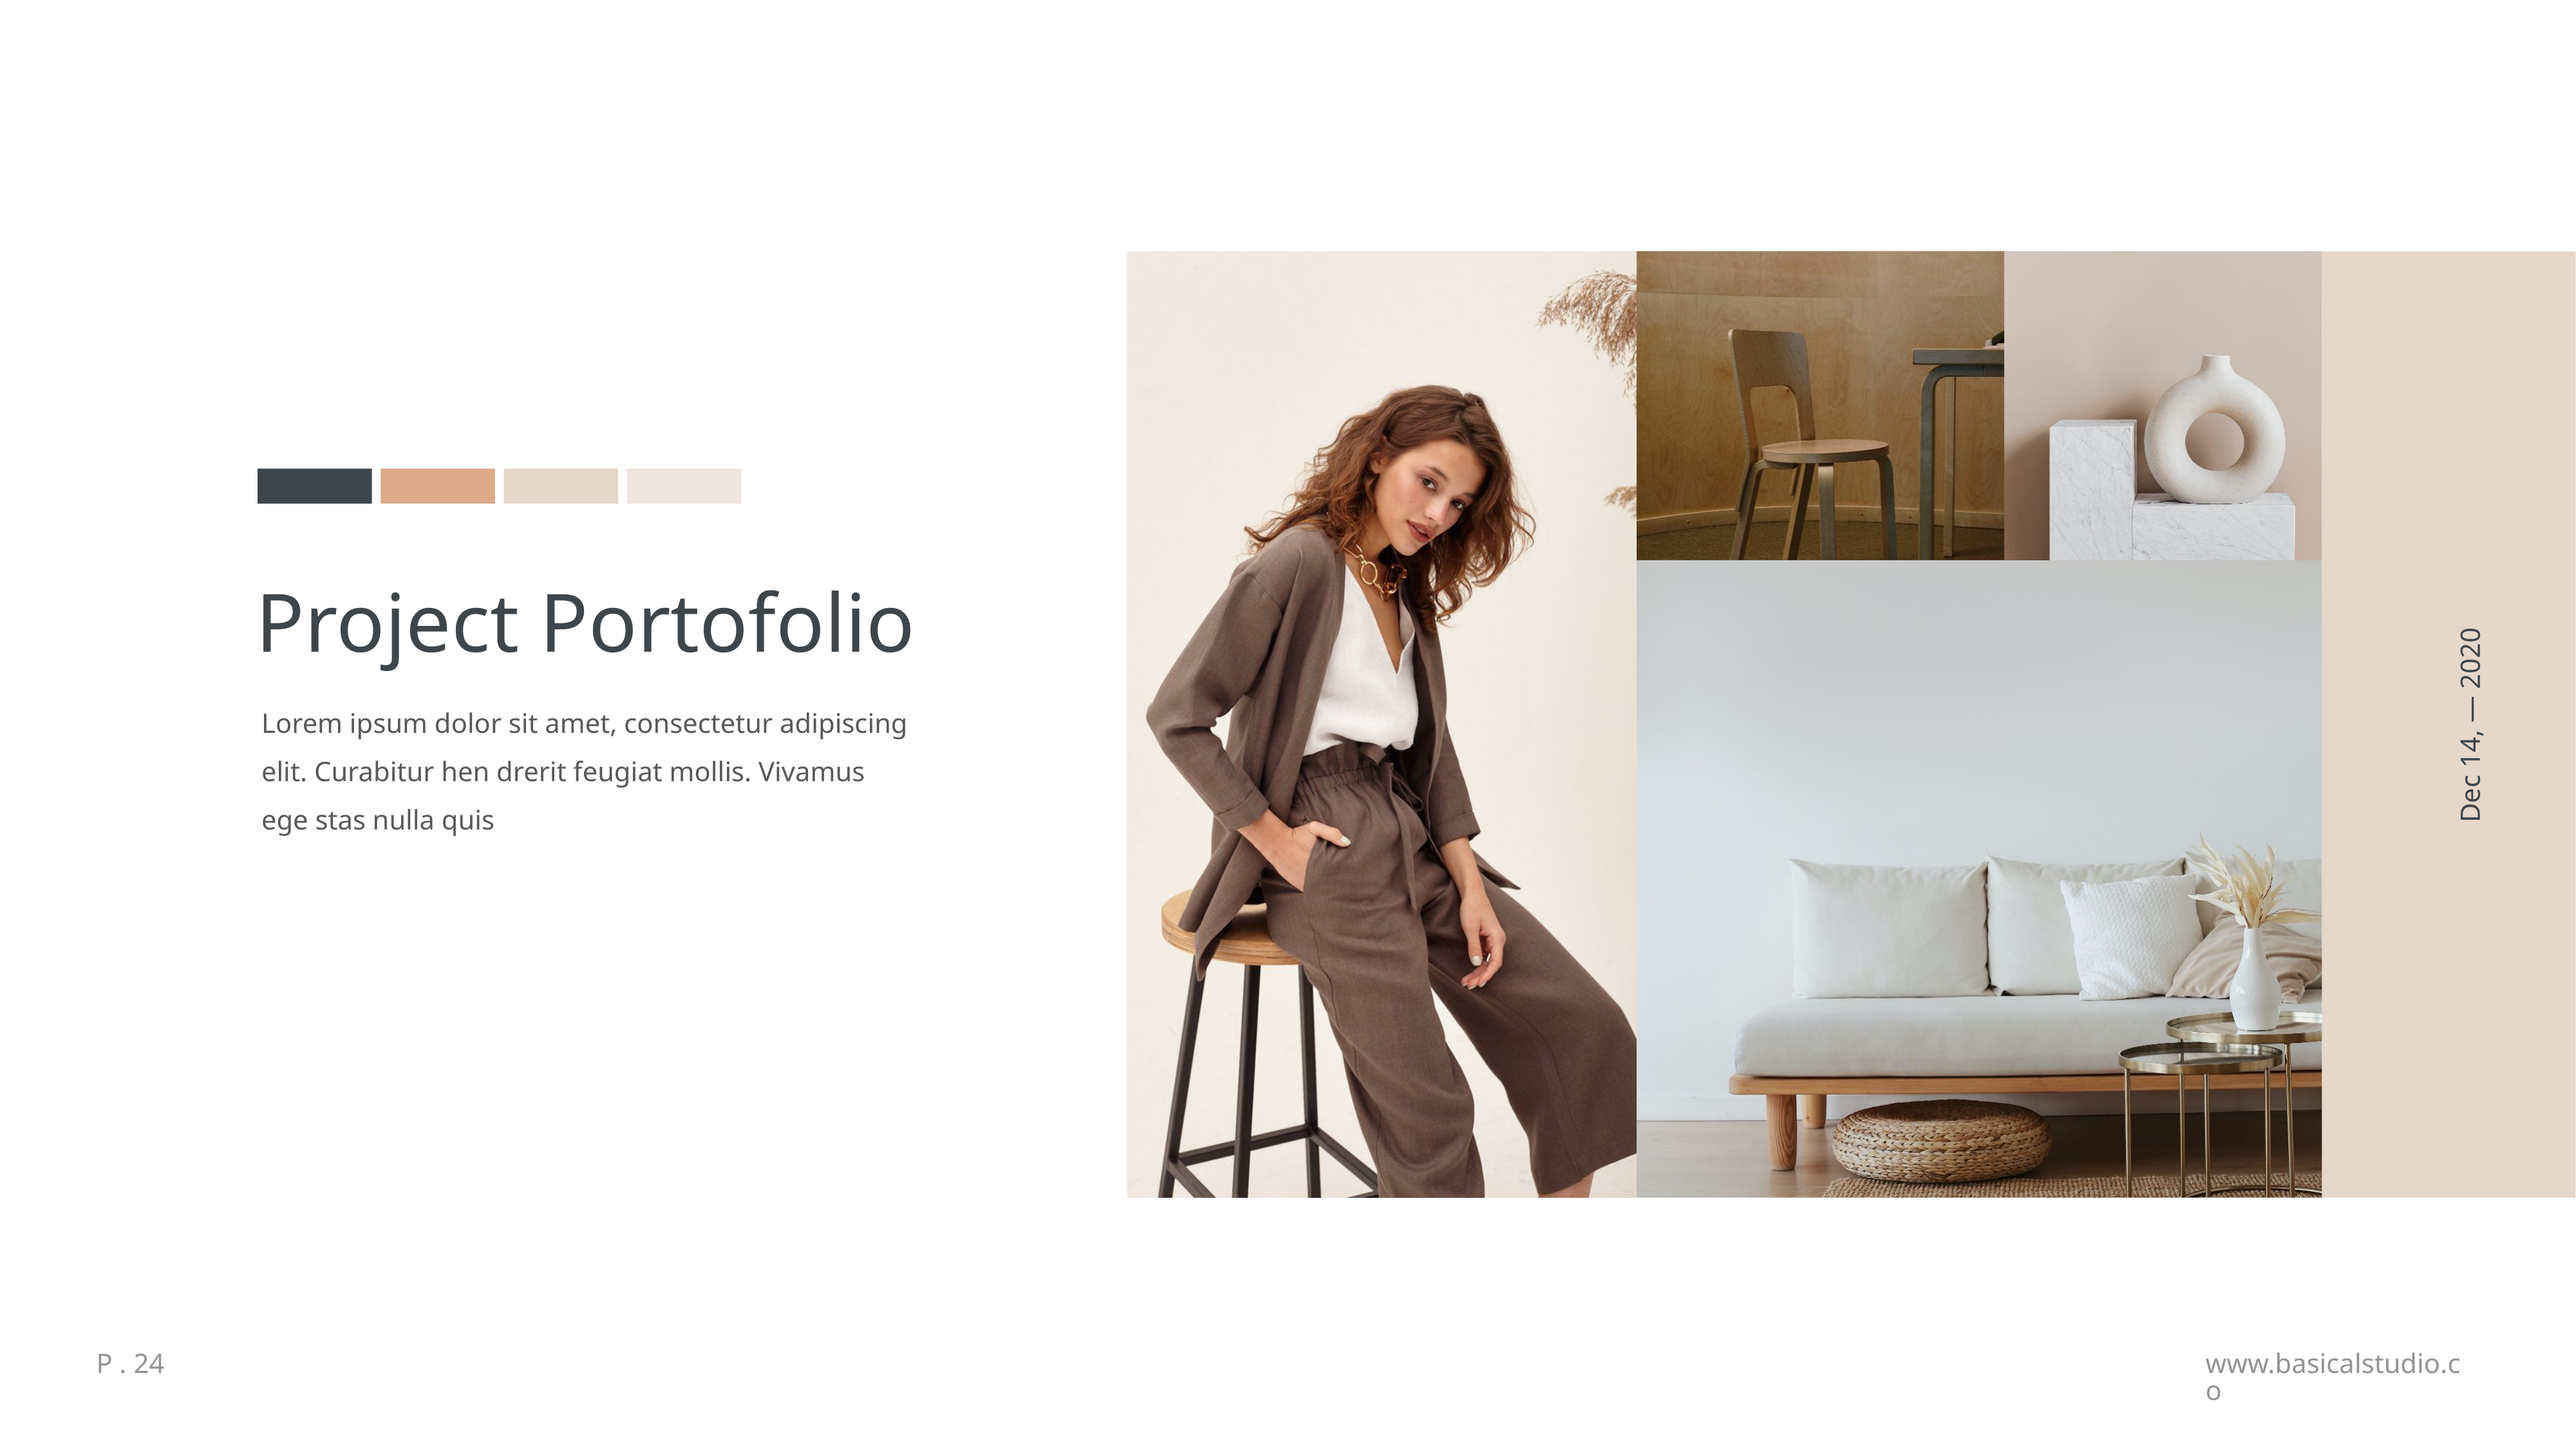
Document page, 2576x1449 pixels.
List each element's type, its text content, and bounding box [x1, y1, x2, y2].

picture [1127, 251, 2322, 1198]
footer www.basicalstudio.co [2195, 1341, 2486, 1385]
text_box [2321, 251, 2576, 1198]
text_box Project Portofolio [246, 518, 482, 673]
slide_number P . 24 [86, 1341, 254, 1385]
text_box Project Portofolio [518, 518, 995, 673]
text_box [482, 244, 518, 728]
text_box Dec 14, — 2020 [2432, 504, 2490, 947]
text_box Lorem ipsum dolor sit amet, consectetur adipiscing elit. Curabitur hen drerit feugiat mollis. Vivamus ege stas nulla quis [252, 685, 920, 840]
